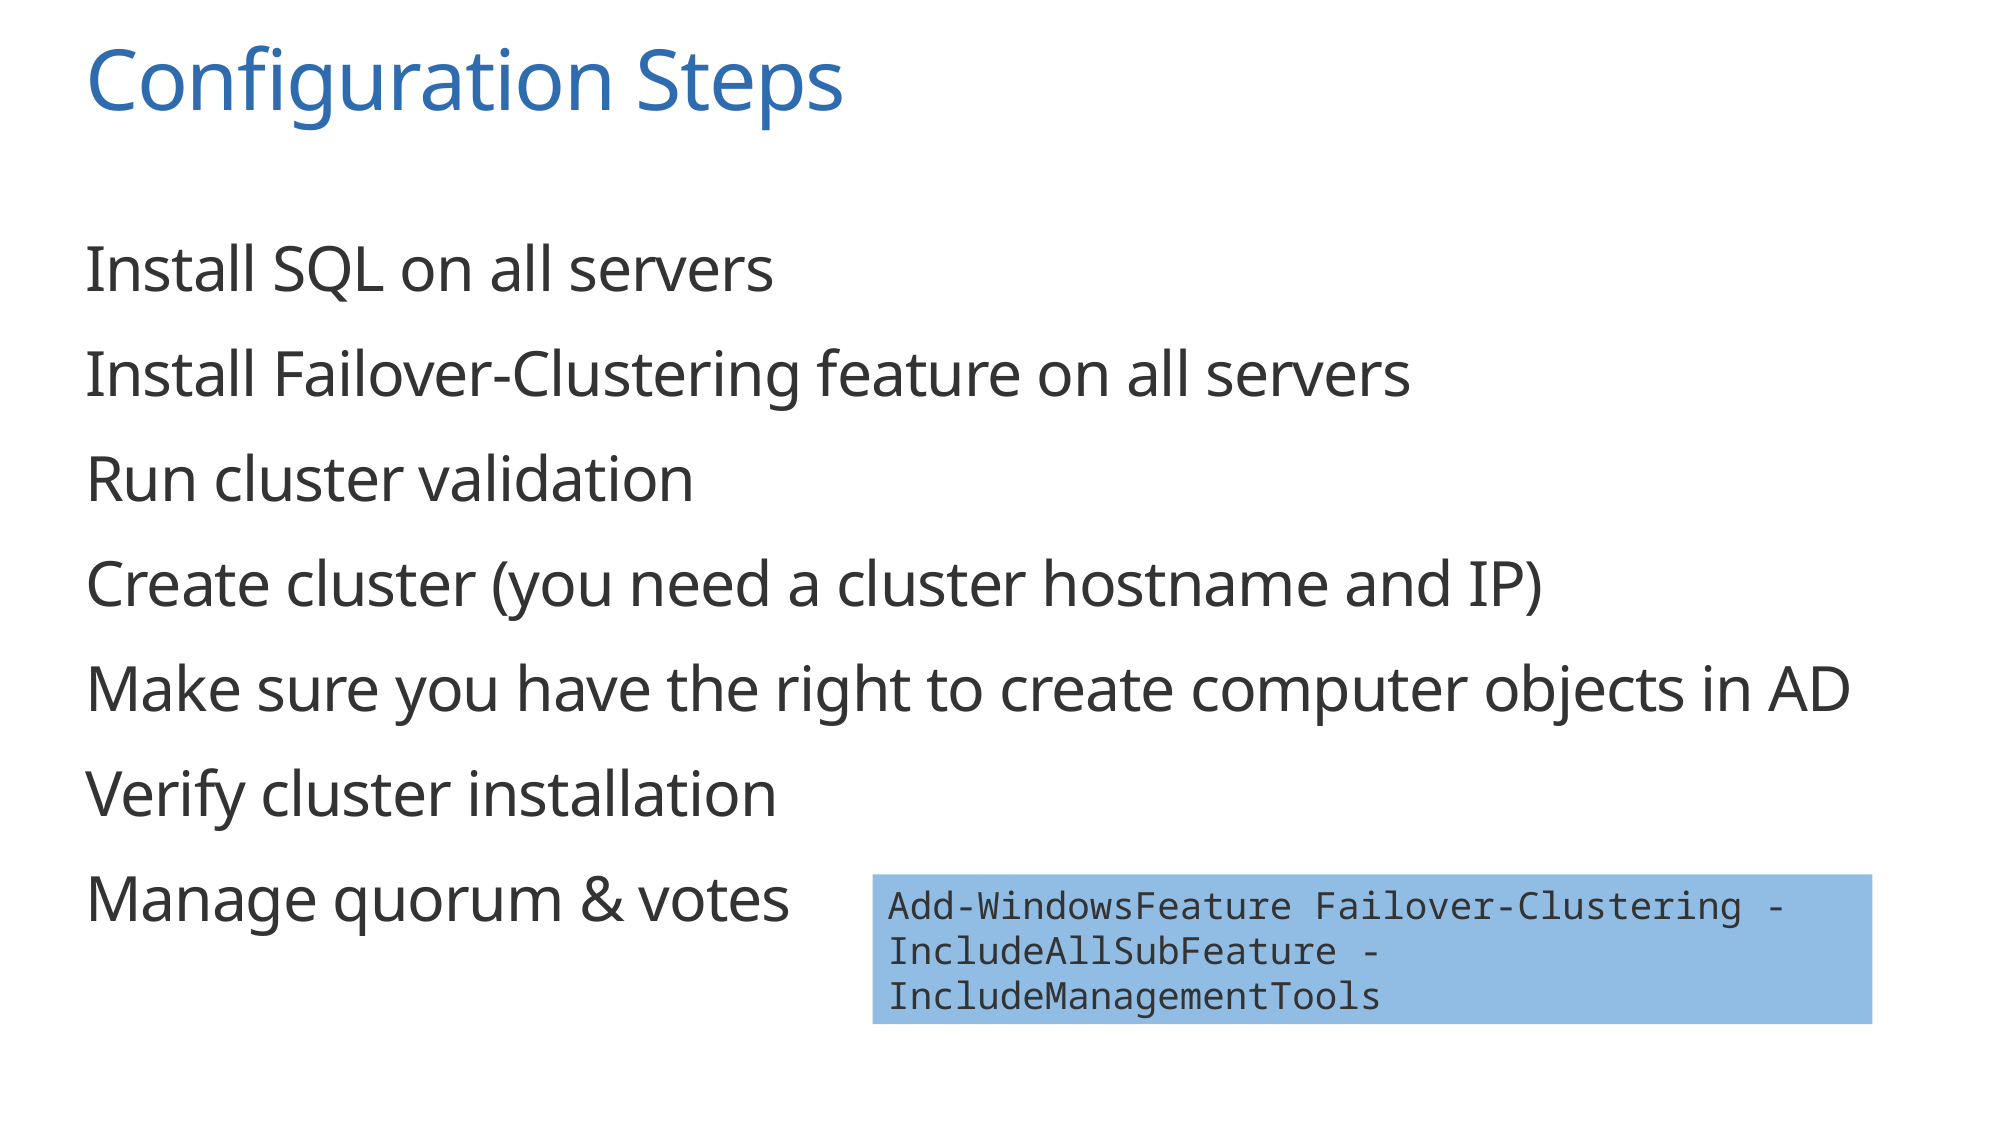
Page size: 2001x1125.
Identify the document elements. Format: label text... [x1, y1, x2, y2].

text_box Add-WindowsFeature Failover-Clustering -IncludeAllSubFeature -IncludeManagementTools [872, 874, 1873, 1025]
list Install SQL on all servers Install Failover-Clustering feature on all servers Run cluster validation Create cluster (you need a cluster hostname and IP) Make sure you have the right to create computer objects in AD Verify cluster installation Manage quorum & votes [85, 237, 1915, 562]
title Configuration Steps [85, 37, 1915, 161]
